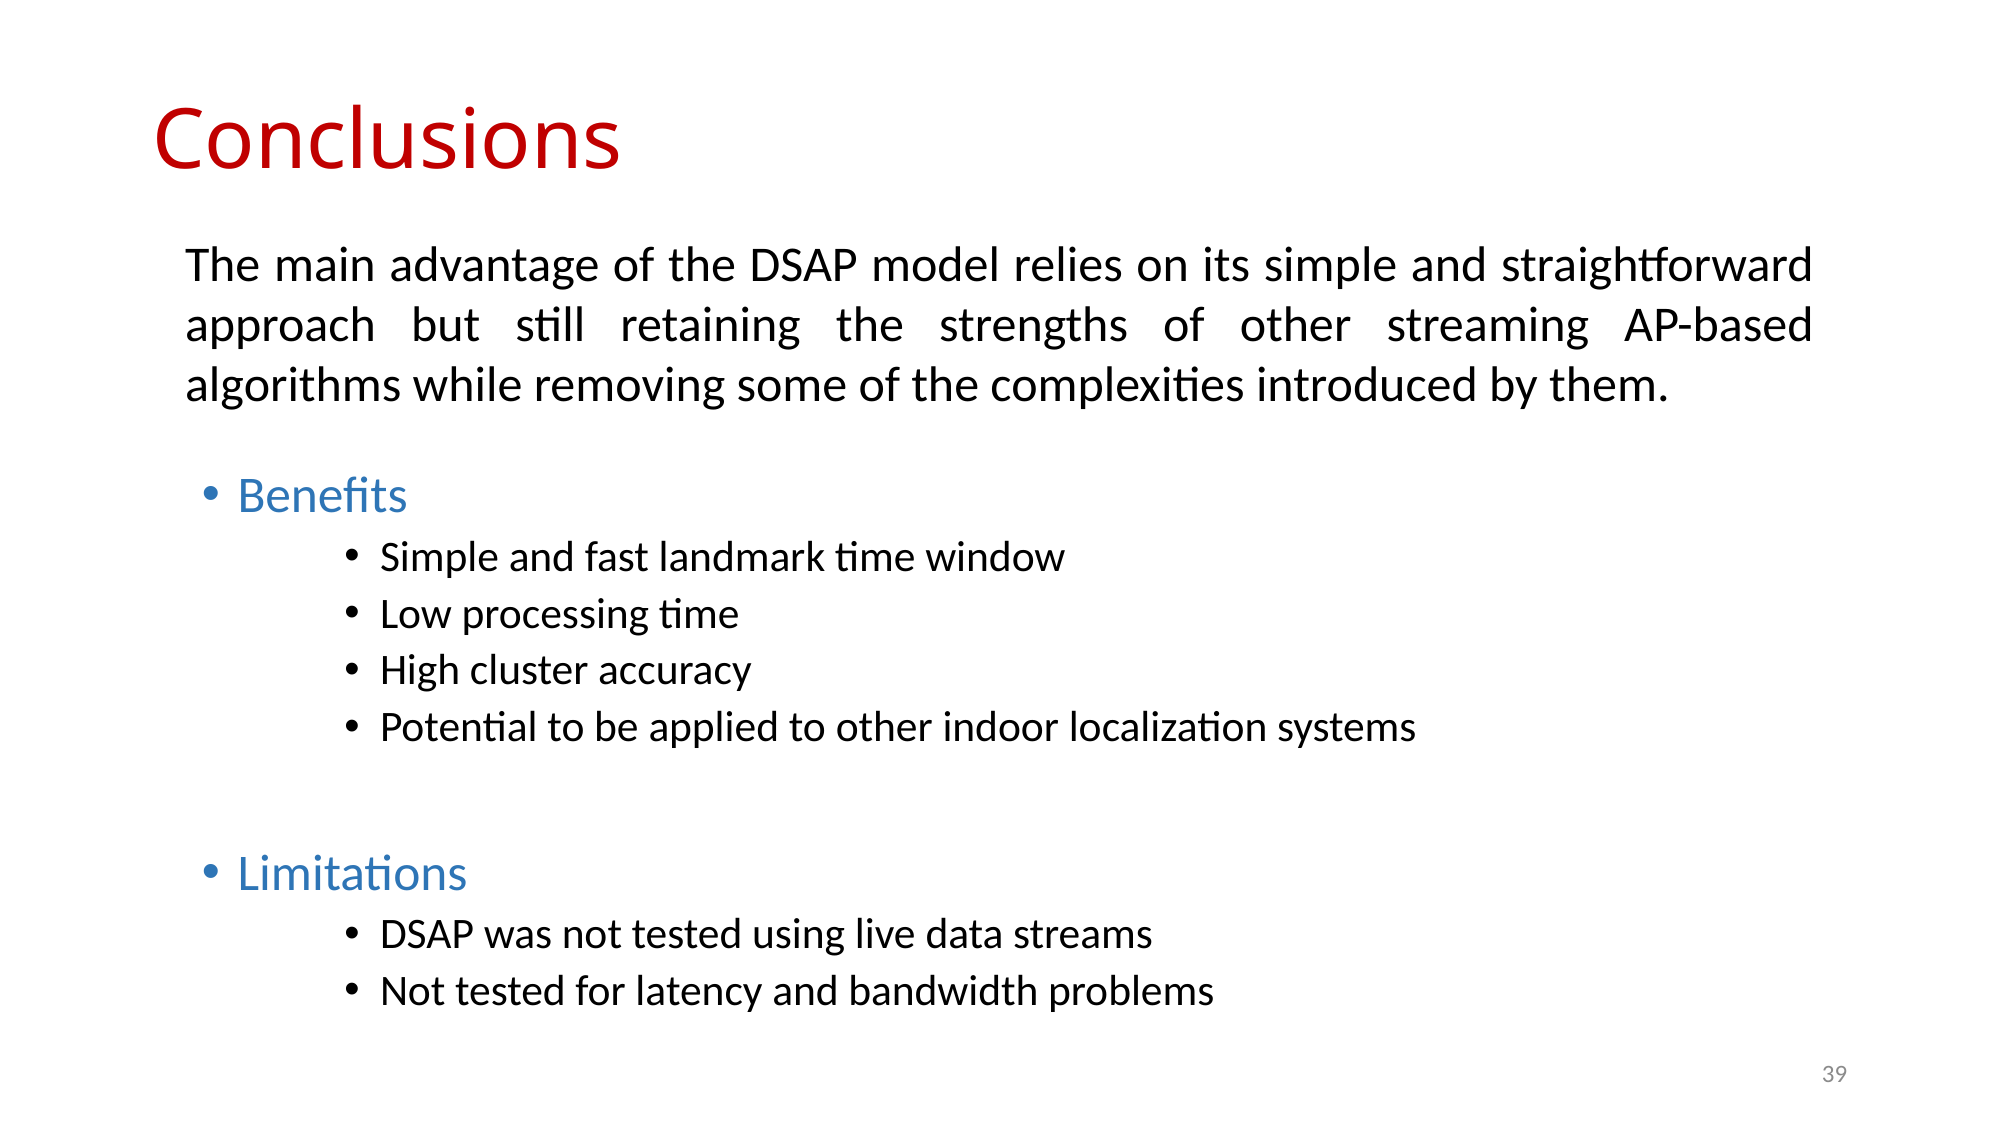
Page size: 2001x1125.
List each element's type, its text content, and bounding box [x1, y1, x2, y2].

text_box The main advantage of the DSAP model relies on its simple and straightforward approach but still retaining the strengths of other streaming AP-based algorithms while removing some of the complexities introduced by them. [170, 224, 1830, 420]
list Benefits Simple and fast landmark time window Low processing time High cluster accuracy Potential to be applied to other indoor localization systems Limitations DSAP was not tested using live data streams Not tested for latency and bandwidth problems [186, 224, 1912, 1028]
title Conclusions [137, 32, 1863, 251]
slide_number 39 [1412, 1042, 1863, 1103]
